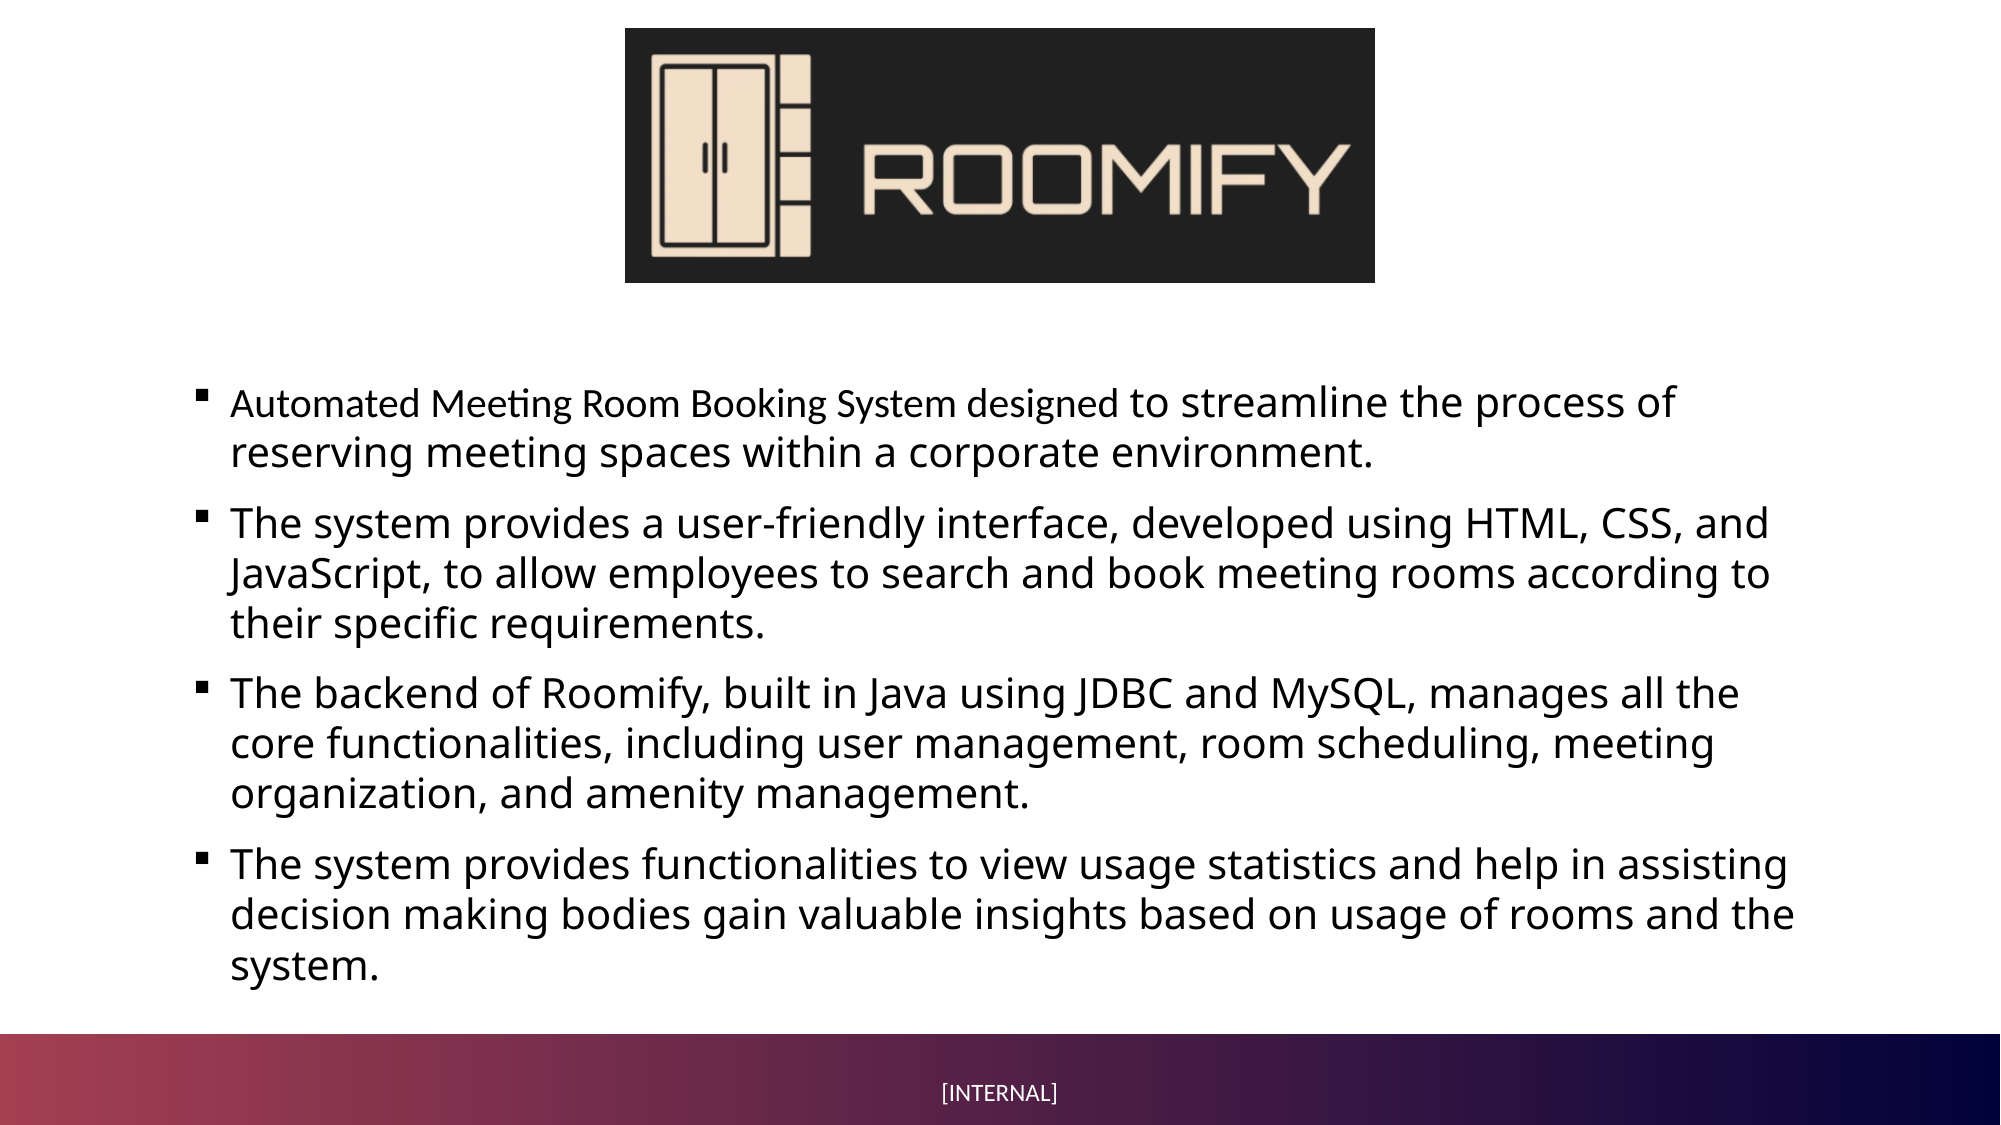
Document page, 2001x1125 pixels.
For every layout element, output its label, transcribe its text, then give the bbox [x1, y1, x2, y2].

footer [INTERNAL] [662, 1061, 1338, 1121]
list Automated Meeting Room Booking System designed to streamline the process of reserving meeting spaces within a corporate environment. The system provides a user-friendly interface, developed using HTML, CSS, and JavaScript, to allow employees to search and book meeting rooms according to their specific requirements. The backend of Roomify, built in Java using JDBC and MySQL, manages all the core functionalities, including user management, room scheduling, meeting organization, and amenity management. The system provides functionalities to view usage statistics and help in assisting decision making bodies gain valuable insights based on usage of rooms and the system. [177, 367, 1823, 970]
picture [625, 28, 1375, 283]
